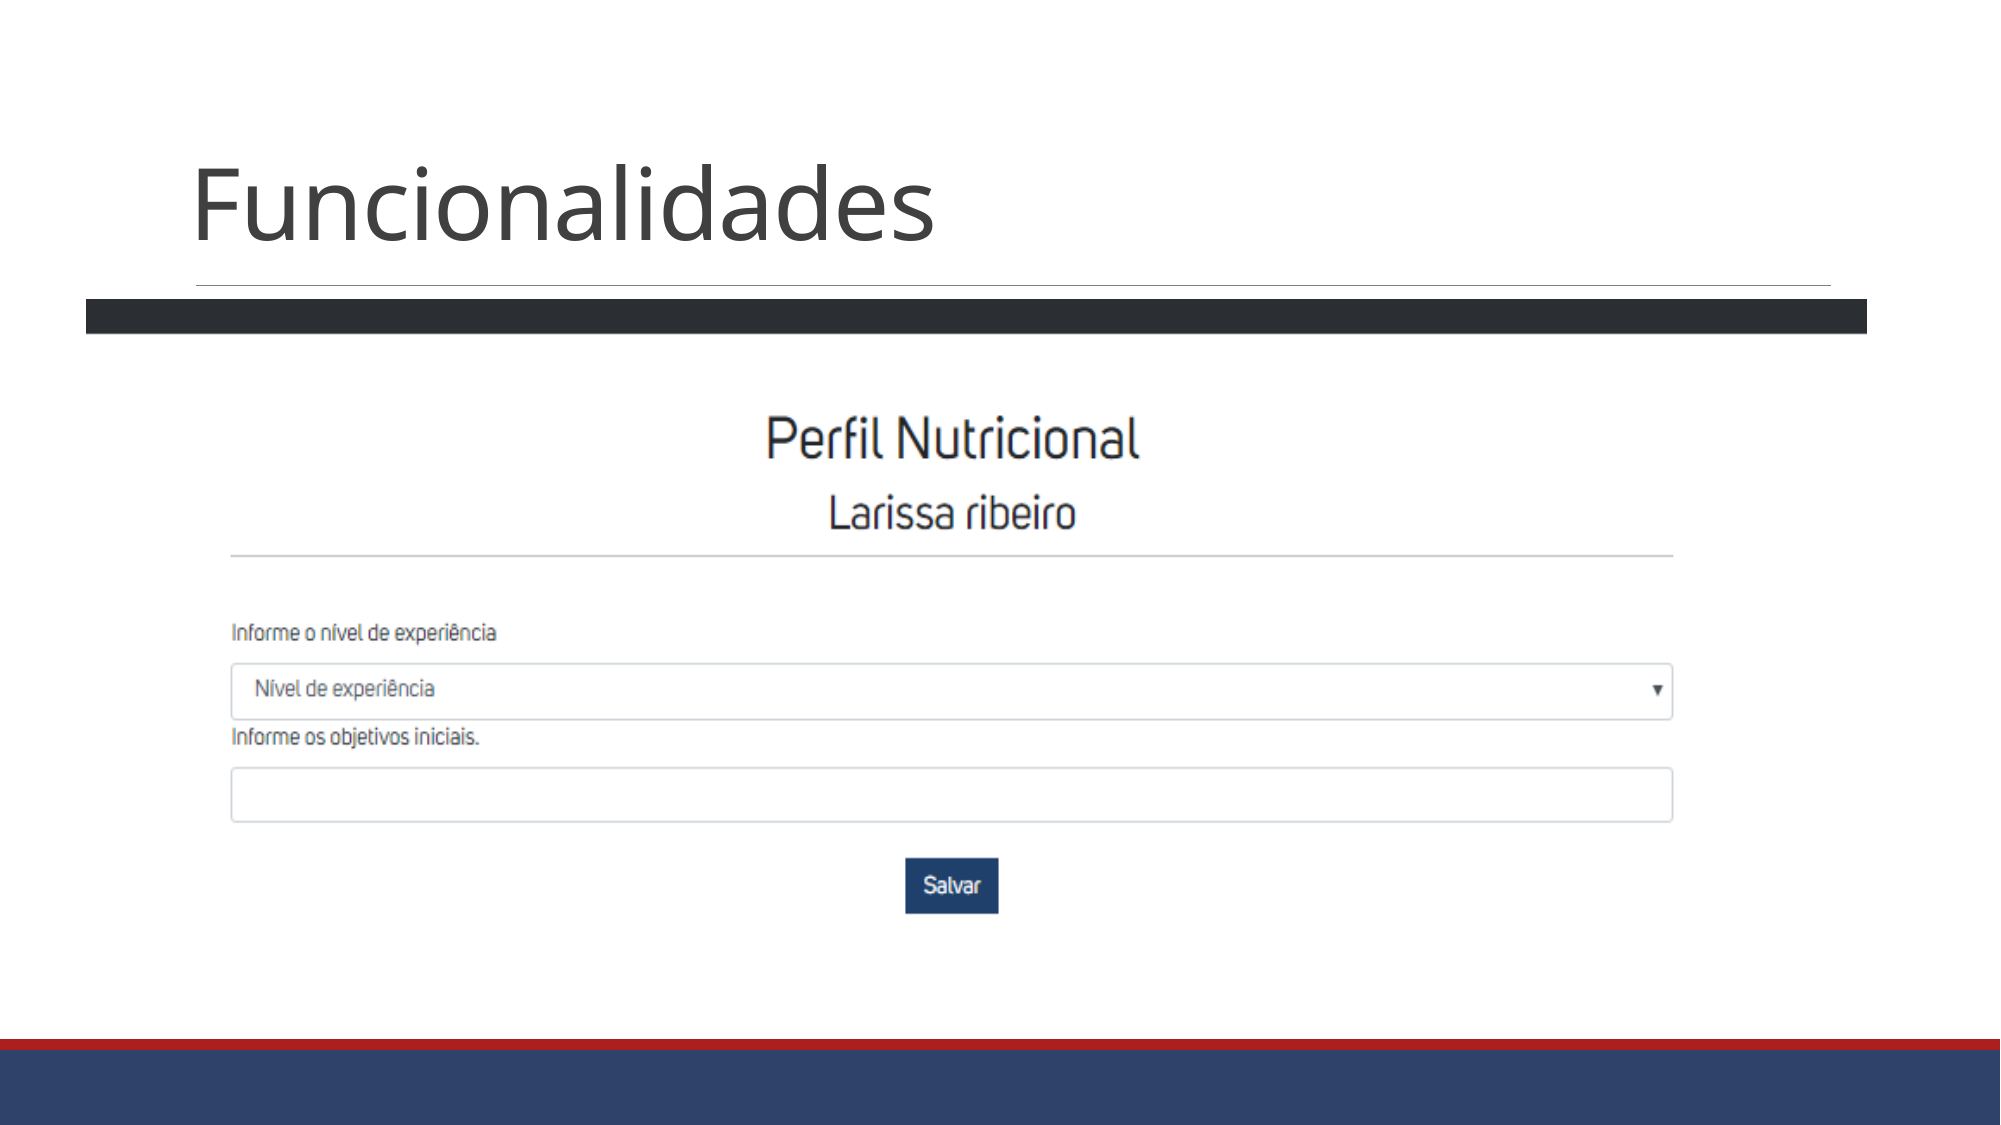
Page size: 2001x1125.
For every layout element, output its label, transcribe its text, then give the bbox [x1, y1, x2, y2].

picture [86, 299, 1868, 984]
title Funcionalidades [174, 132, 1825, 269]
